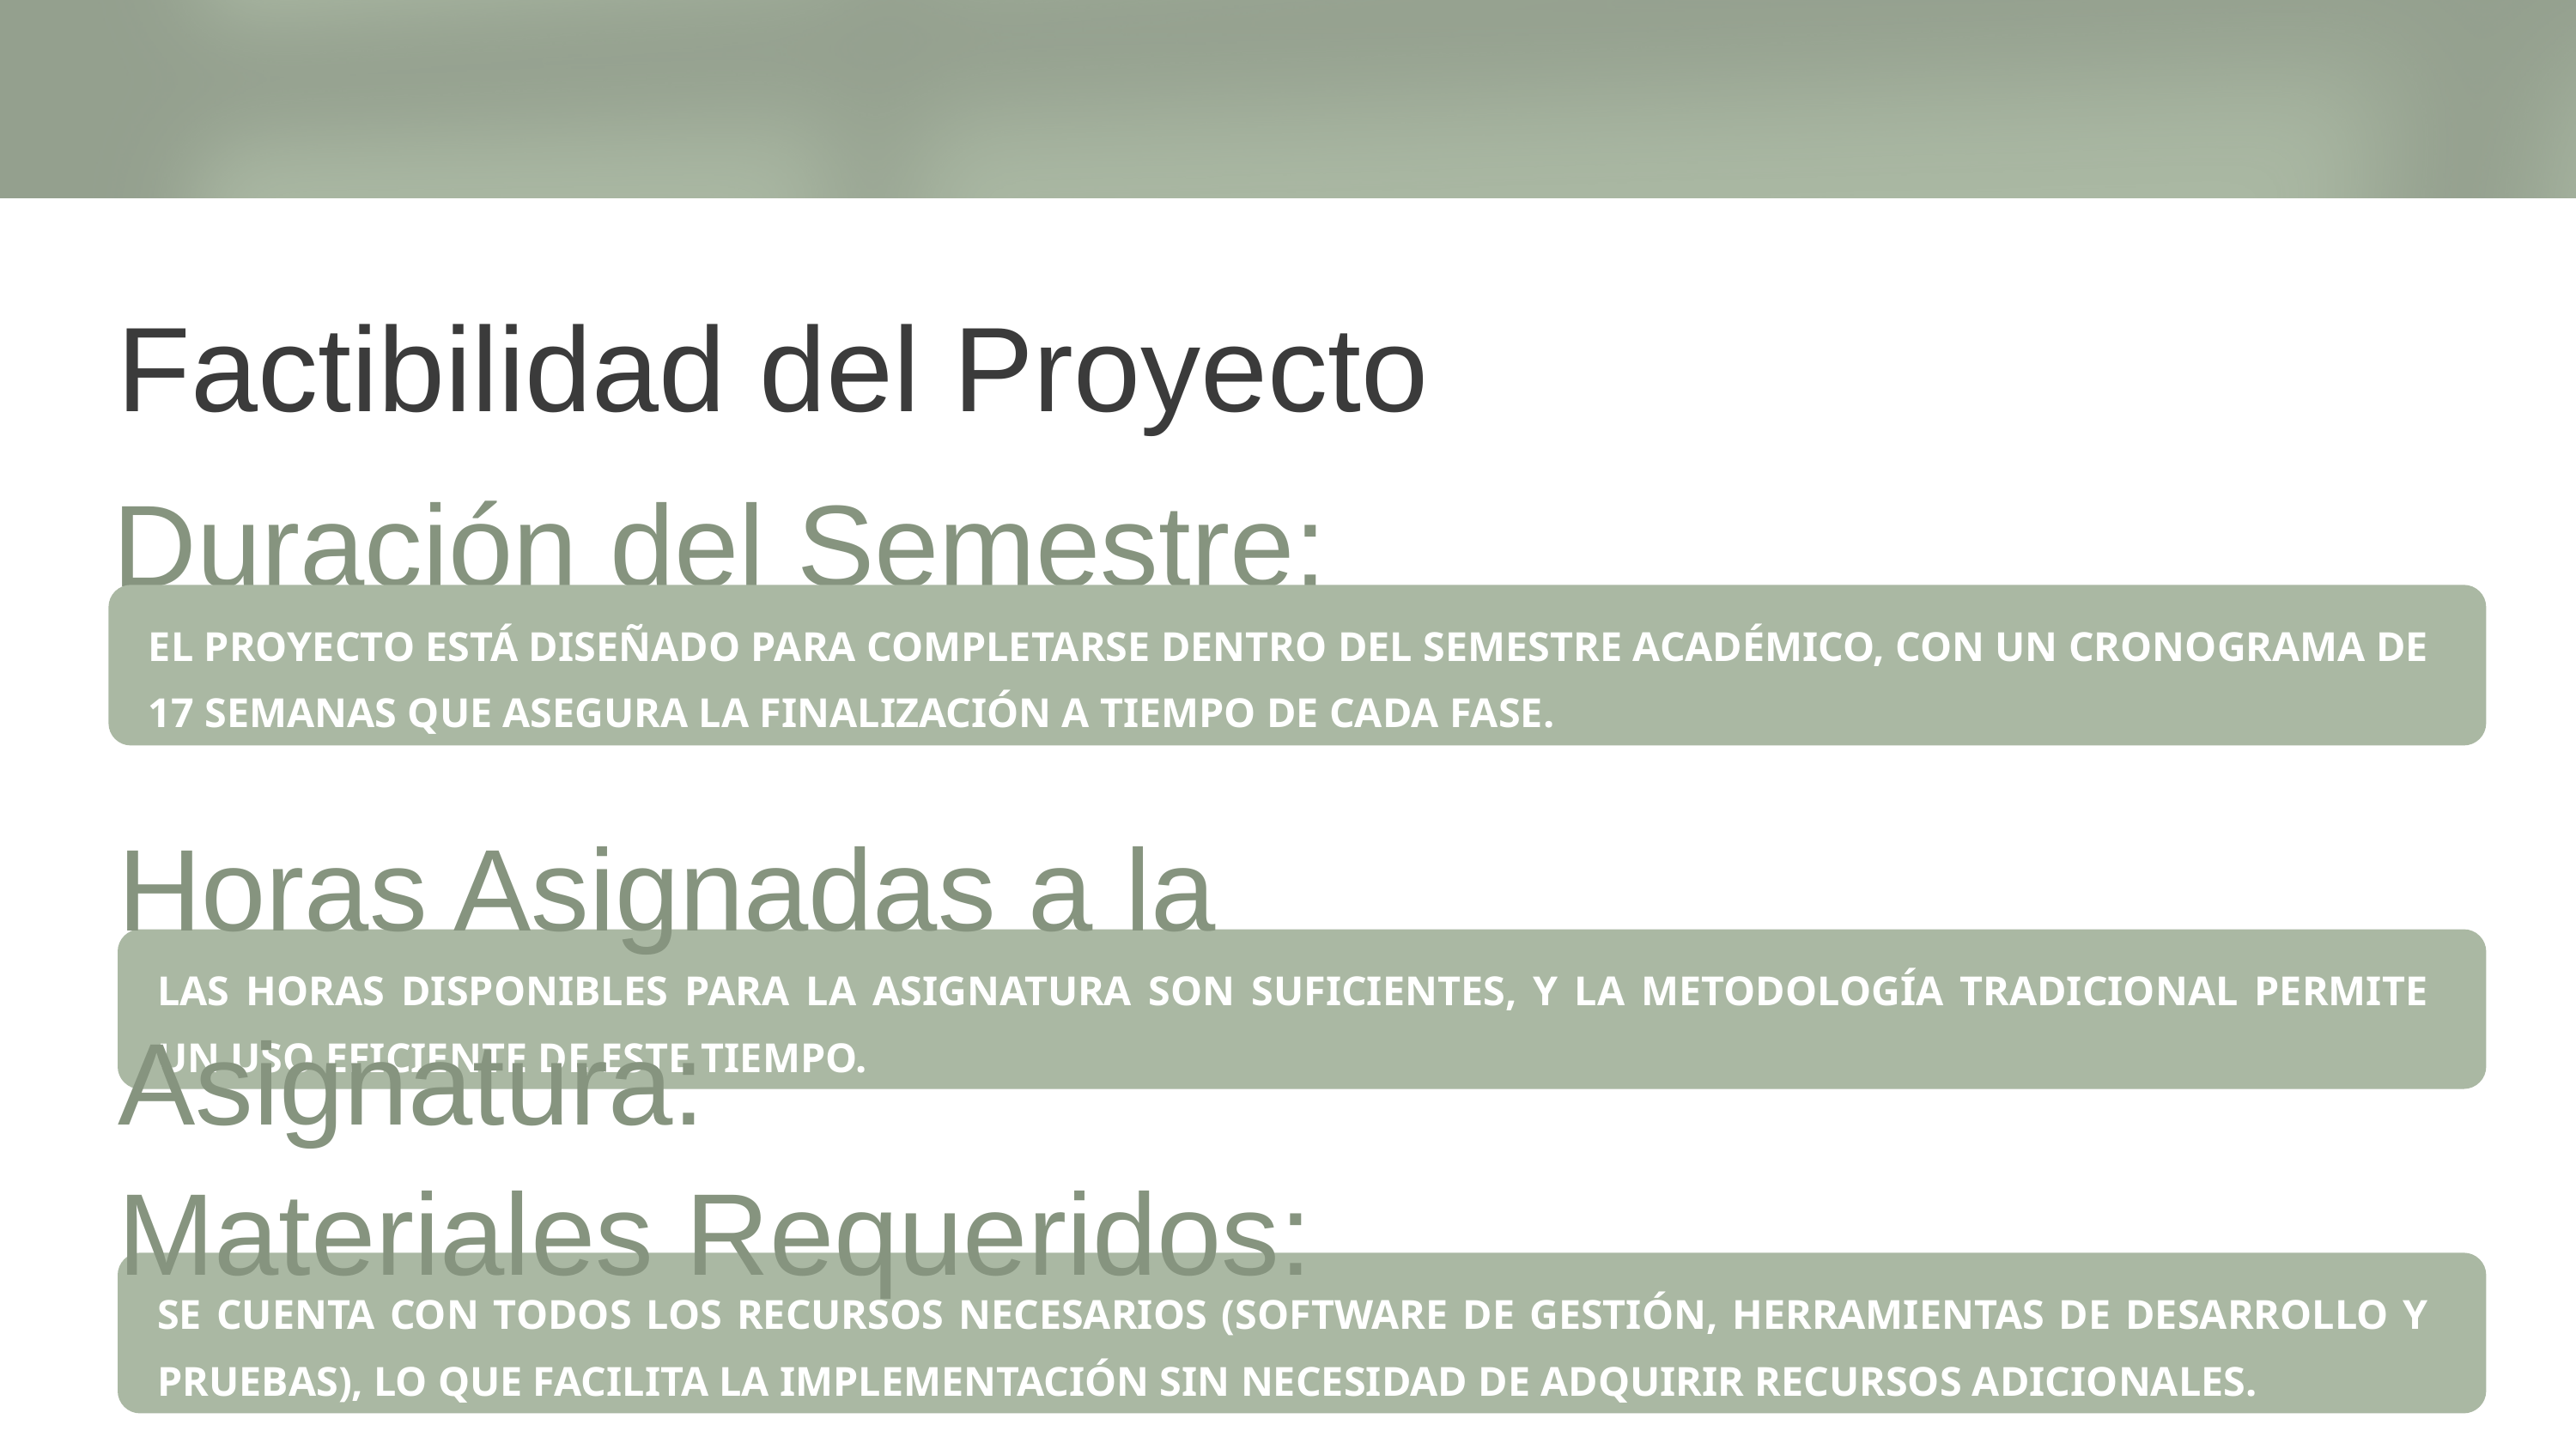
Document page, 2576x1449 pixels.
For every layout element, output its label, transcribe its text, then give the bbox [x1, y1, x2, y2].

text_box Horas Asignadas a la Asignatura: [118, 1099, 1536, 1104]
text_box Horas Asignadas a la Asignatura: [118, 761, 1536, 901]
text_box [108, 556, 2487, 746]
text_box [117, 901, 2487, 1089]
text_box Duración del Semestre: [112, 416, 1532, 556]
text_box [0, 0, 2576, 229]
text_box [117, 1224, 2487, 1414]
text_box Factibilidad del Proyecto [117, 285, 1583, 436]
text_box Materiales Requeridos: [118, 1104, 1536, 1224]
